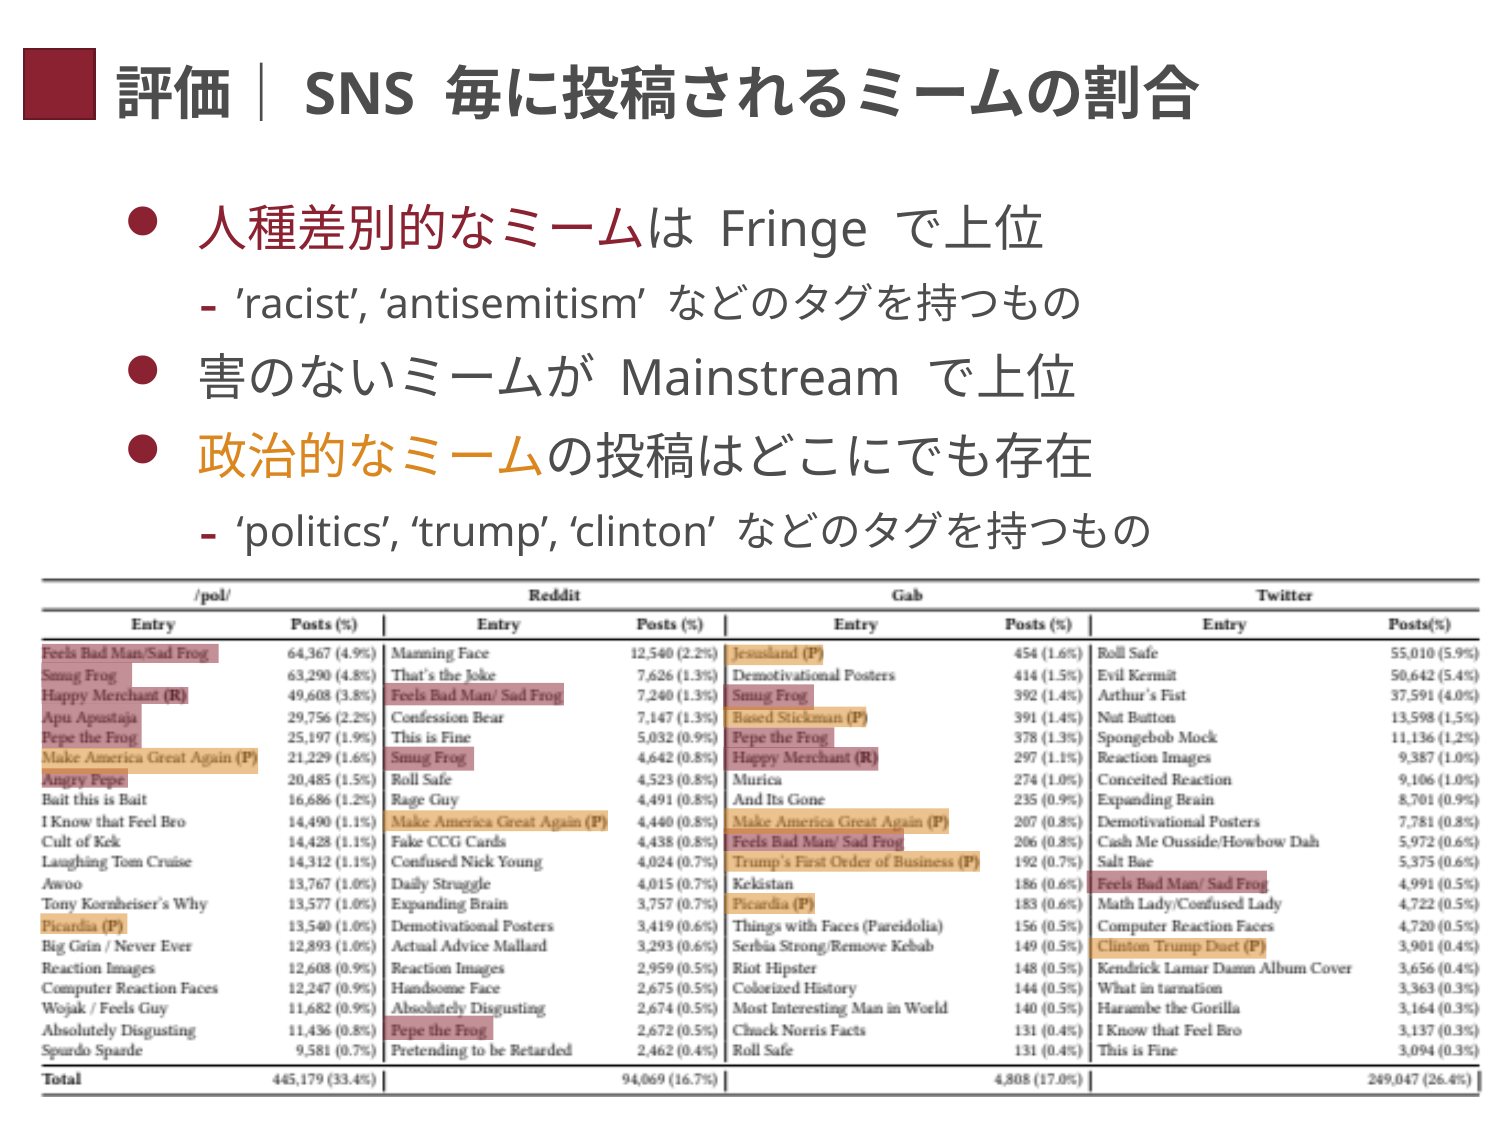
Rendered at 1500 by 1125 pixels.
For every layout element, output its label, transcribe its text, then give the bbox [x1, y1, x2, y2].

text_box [33, 568, 1484, 1097]
list 人種差別的なミームは Fringe で上位 ’racist’, ‘antisemitism’ などのタグを持つもの 害のないミームが Mainstream で上位 政治的なミームの投稿はどこにでも存在 ‘politics’, ‘trump’, ‘clinton’ などのタグを持つもの [109, 196, 1464, 568]
title 評価｜SNS 毎に投稿されるミームの割合 [100, 23, 1400, 169]
